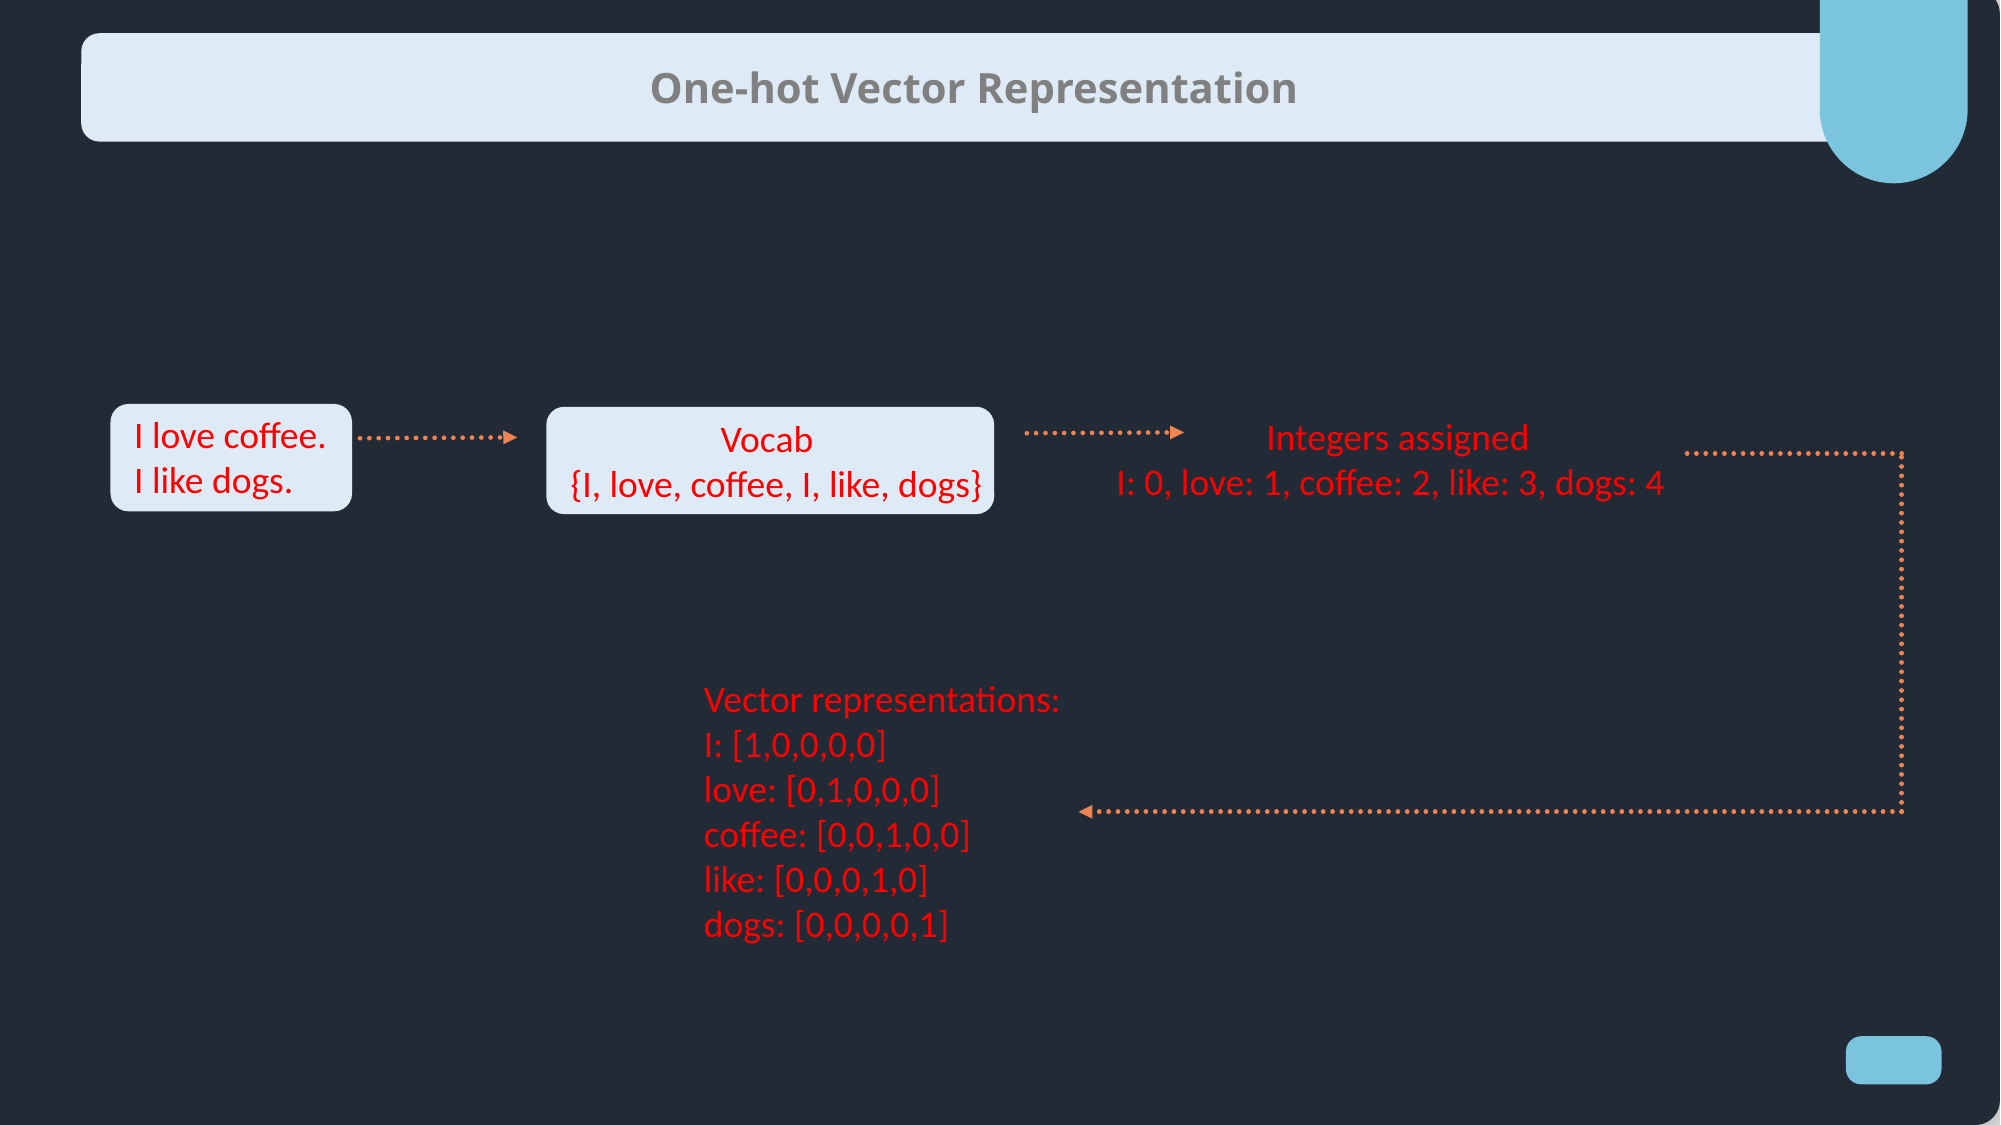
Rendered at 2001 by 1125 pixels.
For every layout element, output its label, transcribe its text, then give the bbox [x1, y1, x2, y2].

text_box [0, 0, 2000, 1125]
text_box Integers assigned I: 0, love: 1, coffee: 2, like: 3, dogs: 4 [1101, 405, 1681, 510]
text_box [109, 405, 345, 513]
text_box [1844, 1035, 1943, 1086]
text_box Vector representations: I: [1,0,0,0,0] love: [0,1,0,0,0] coffee: [0,0,1,0,0] like: [0,0,0,1,0] dogs: [0,0,0,0,1] [689, 667, 1077, 953]
text_box Vocab {I, love, coffee, I, like, dogs} [555, 408, 998, 513]
text_box One-hot Vector Representation [80, 32, 1826, 143]
text_box [545, 405, 986, 516]
text_box I love coffee. I like dogs. [119, 403, 360, 509]
text_box [1818, 0, 1969, 185]
